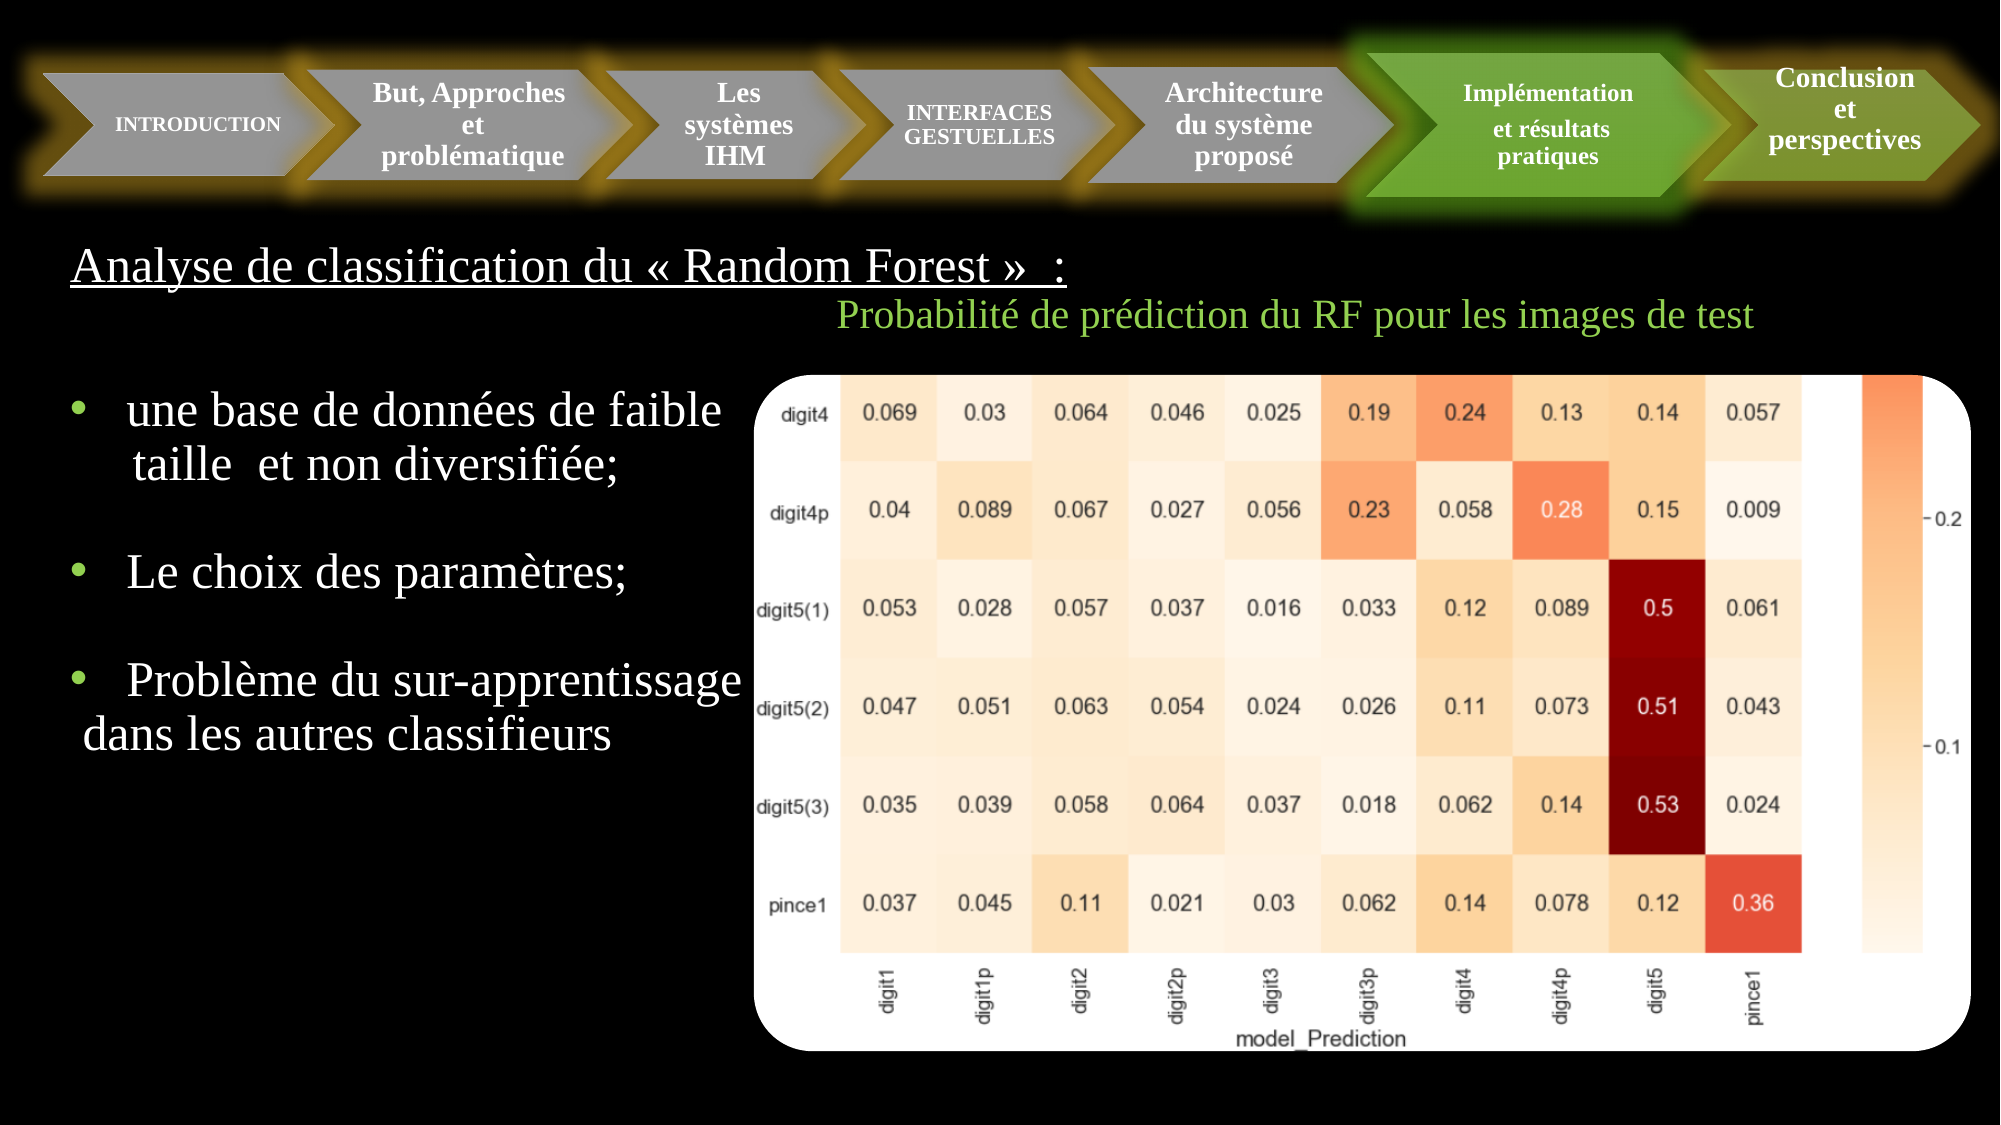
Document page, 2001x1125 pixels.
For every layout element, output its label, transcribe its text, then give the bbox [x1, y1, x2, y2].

list Analyse de classification du « Random Forest » : Probabilité de prédiction du RF pour les images de test une base de données de faible taille et non diversifiée; Le choix des paramètres; Problème du sur-apprentissage dans les autres classifieurs [55, 231, 1957, 1094]
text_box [43, 30, 1981, 219]
picture [753, 374, 1971, 1052]
